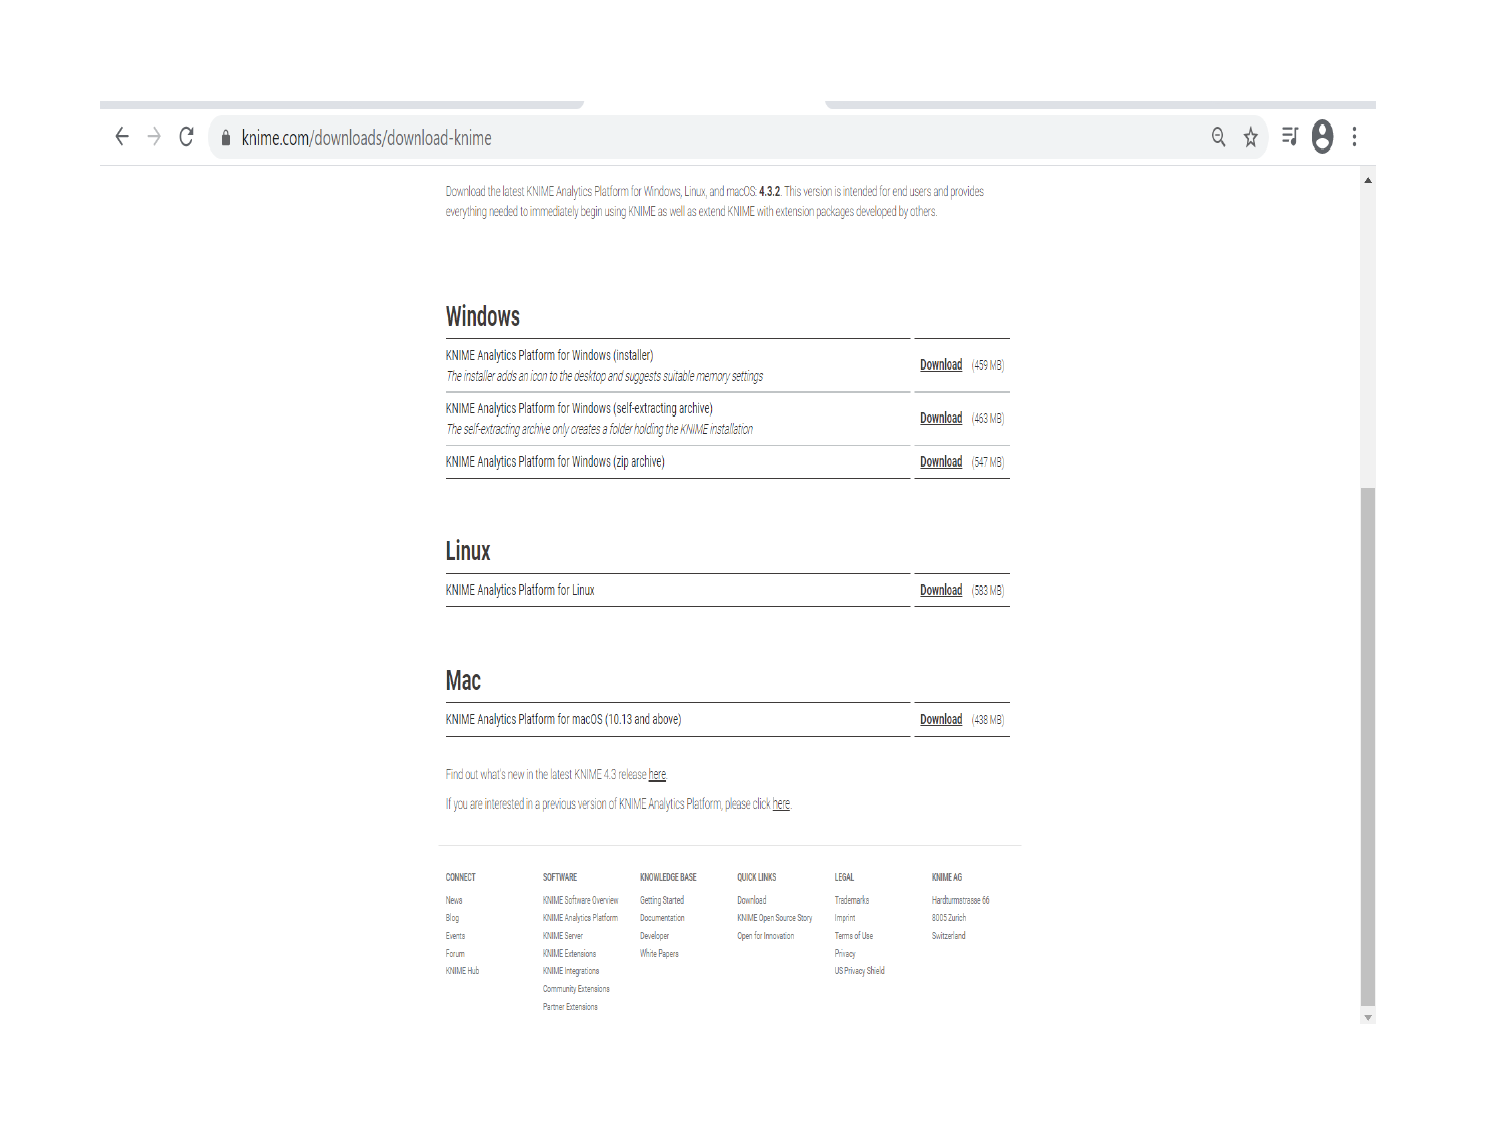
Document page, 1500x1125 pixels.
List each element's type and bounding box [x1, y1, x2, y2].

picture [100, 101, 1377, 1024]
